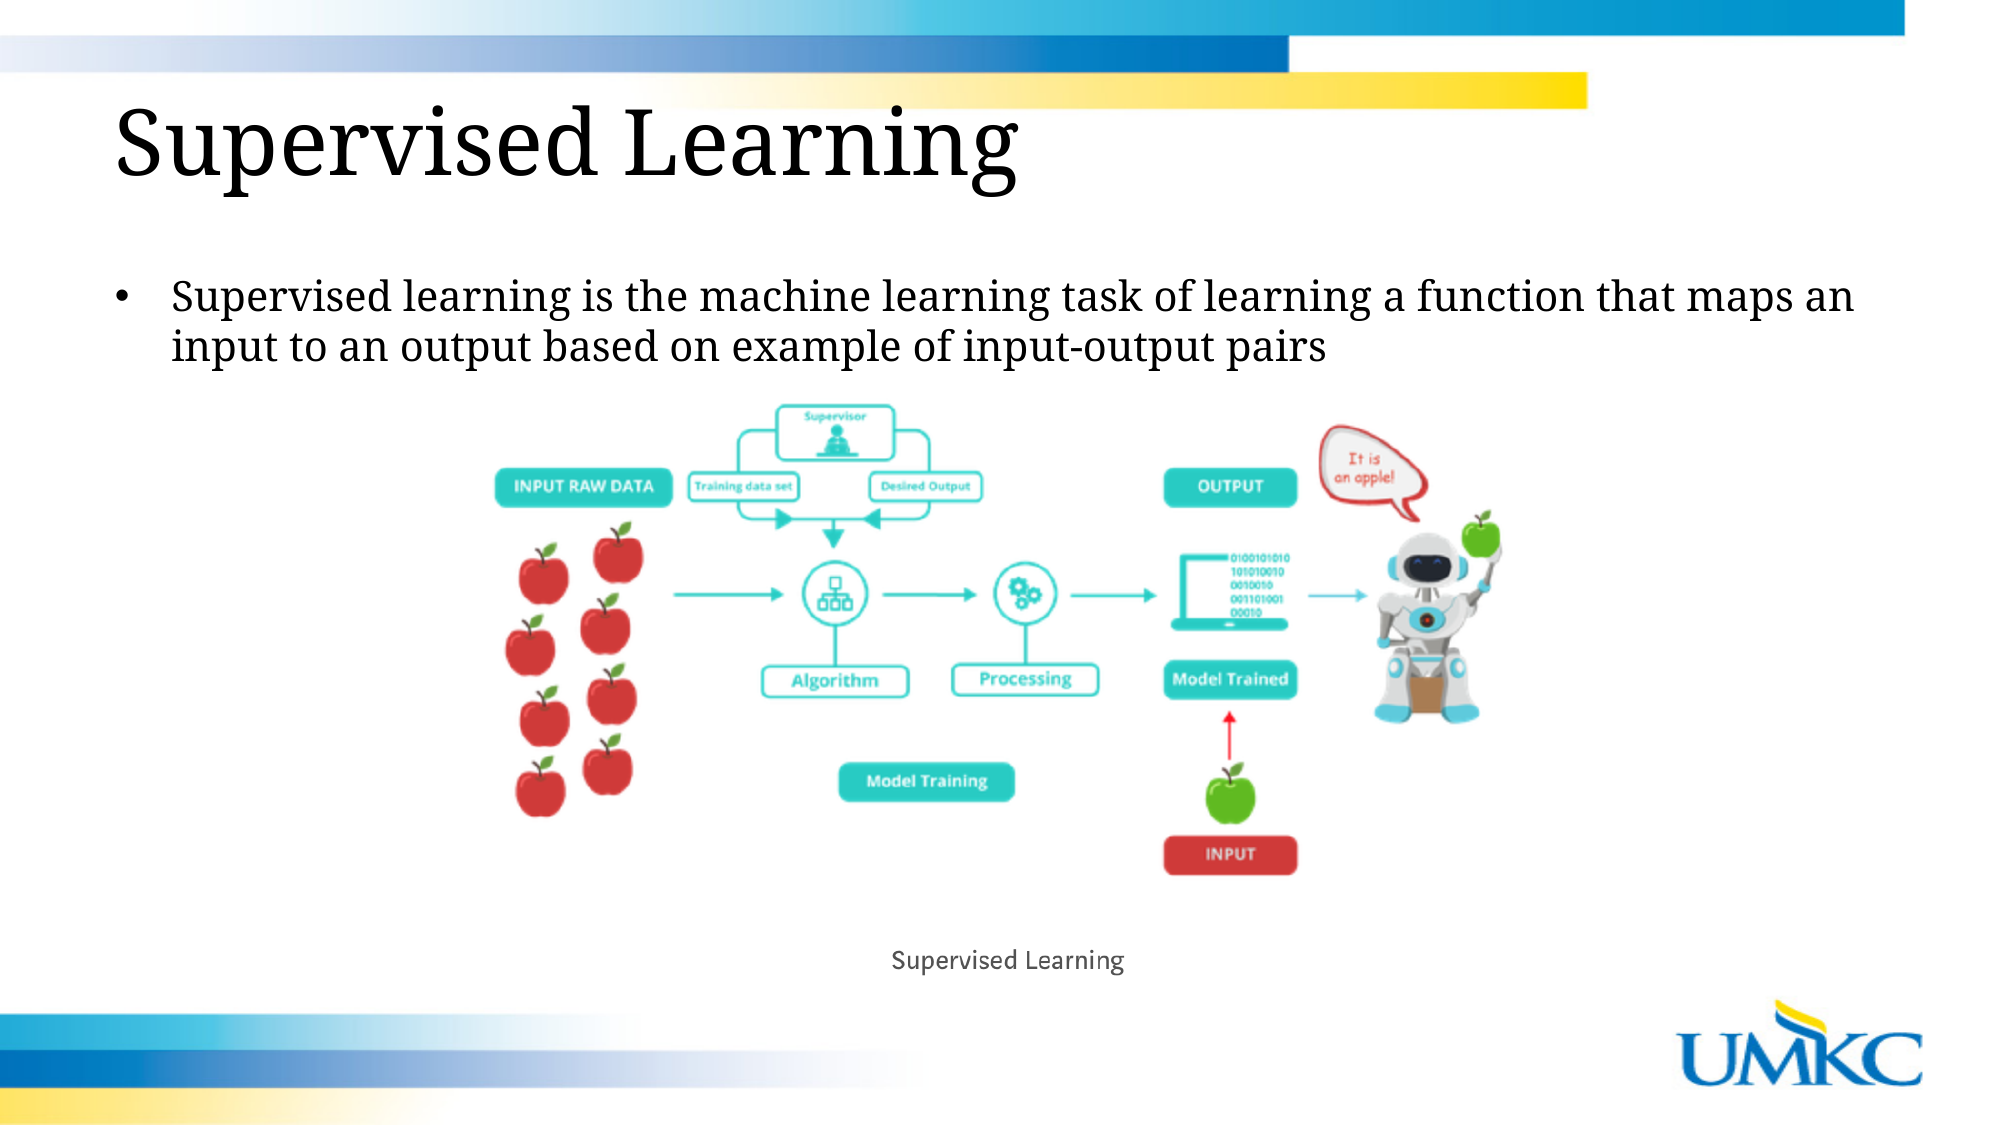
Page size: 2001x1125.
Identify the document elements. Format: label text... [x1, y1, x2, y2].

list Supervised learning is the machine learning task of learning a function that maps an input to an output based on example of input-output pairs [99, 262, 1900, 1005]
title Supervised Learning [99, 45, 1900, 233]
picture [0, 0, 2001, 1125]
